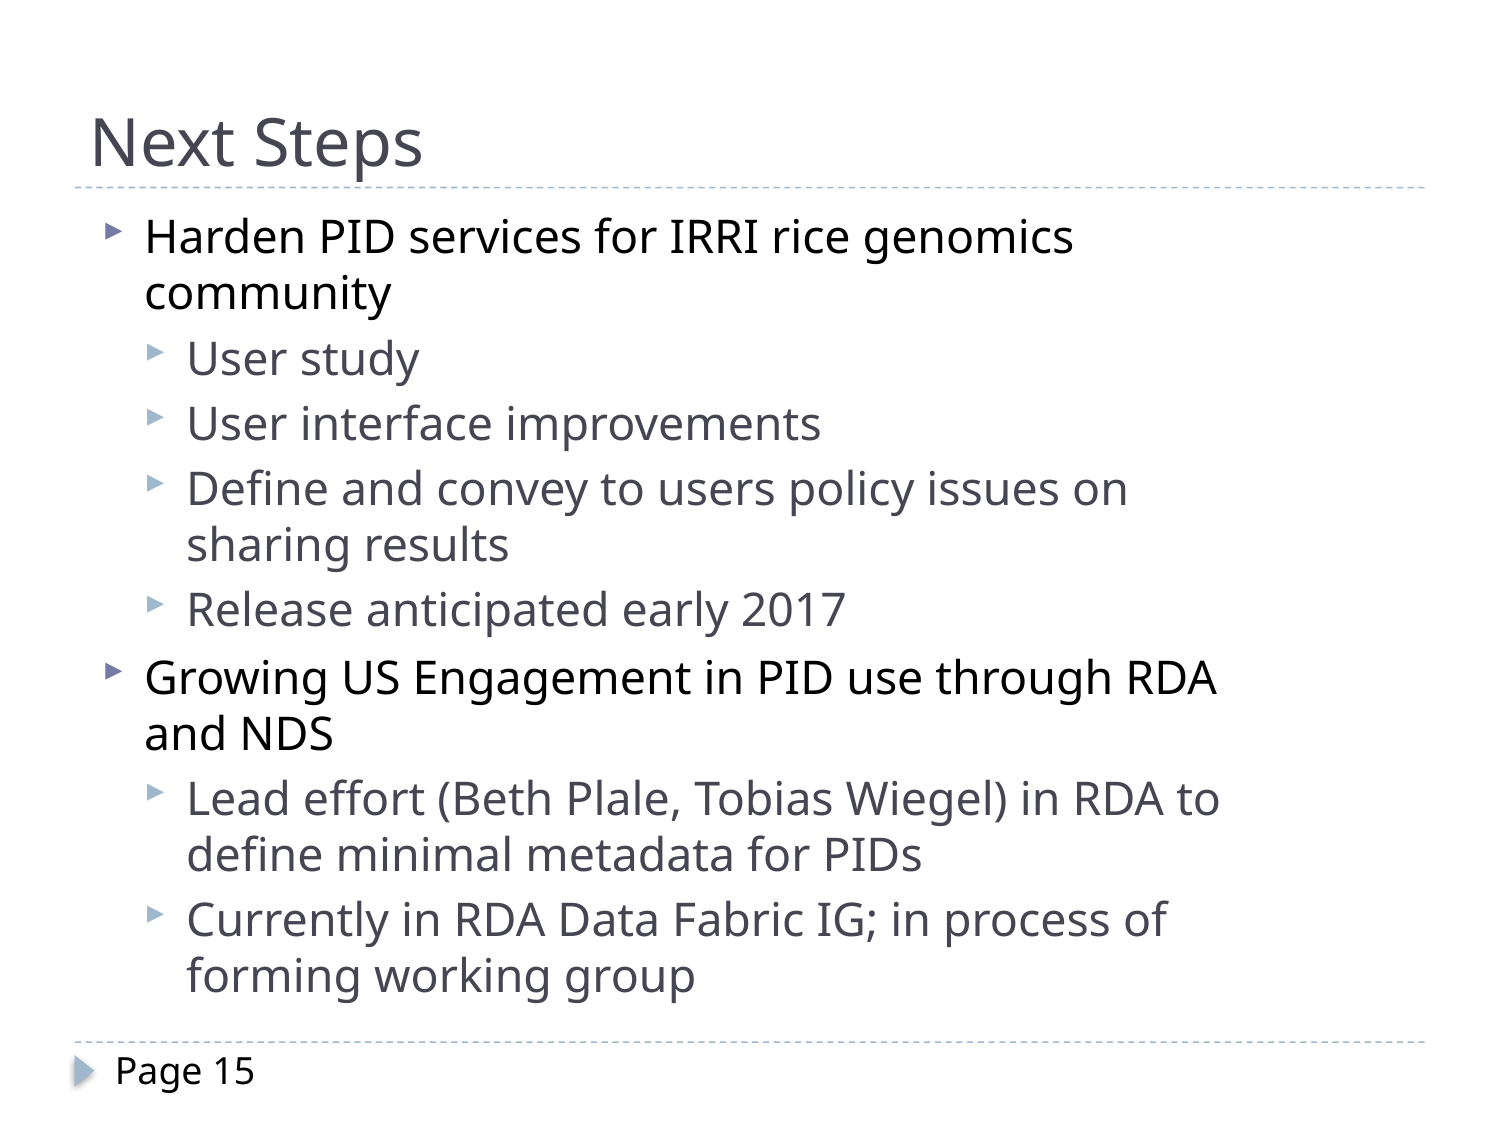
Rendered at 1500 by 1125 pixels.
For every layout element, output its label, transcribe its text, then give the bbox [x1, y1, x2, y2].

list Harden PID services for IRRI rice genomics community User study User interface improvements Define and convey to users policy issues on sharing results Release anticipated early 2017 Growing US Engagement in PID use through RDA and NDS Lead effort (Beth Plale, Tobias Wiegel) in RDA to define minimal metadata for PIDs Currently in RDA Data Fabric IG; in process of forming working group [87, 200, 1250, 1010]
title Next Steps [75, 24, 1425, 188]
text_box Page 15 [99, 1039, 300, 1100]
